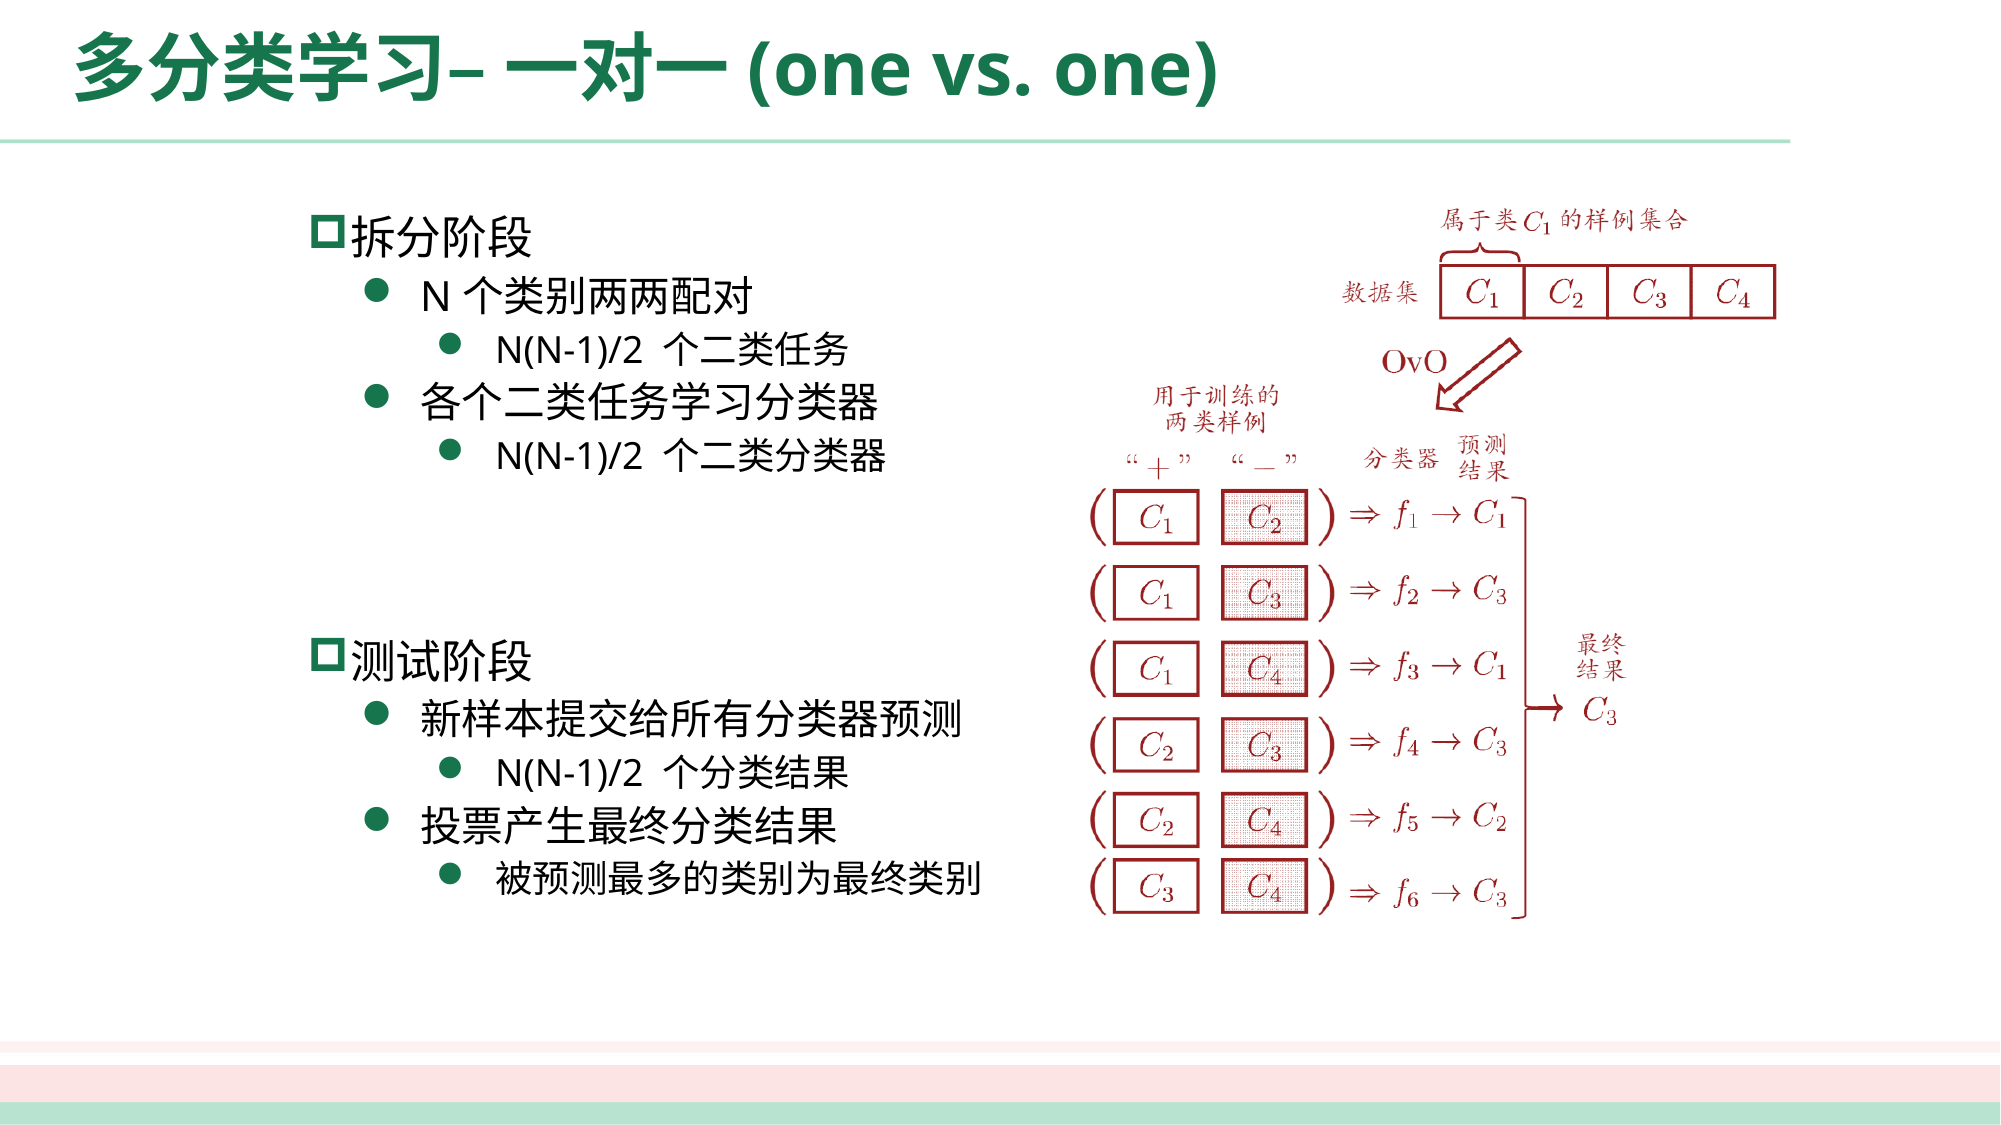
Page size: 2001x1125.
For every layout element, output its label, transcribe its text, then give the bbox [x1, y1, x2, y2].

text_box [1089, 207, 1782, 920]
title 多分类学习– 一对一(one vs. one) [56, 7, 1782, 135]
picture [0, 0, 2001, 1125]
list 拆分阶段 N个类别两两配对 N(N-1)/2 个二类任务 各个二类任务学习分类器 N(N-1)/2 个二类分类器 测试阶段 新样本提交给所有分类器预测 N(N-1)/2 个分类结果 投票产生最终分类结果 被预测最多的类别为最终类别 [292, 207, 1707, 983]
